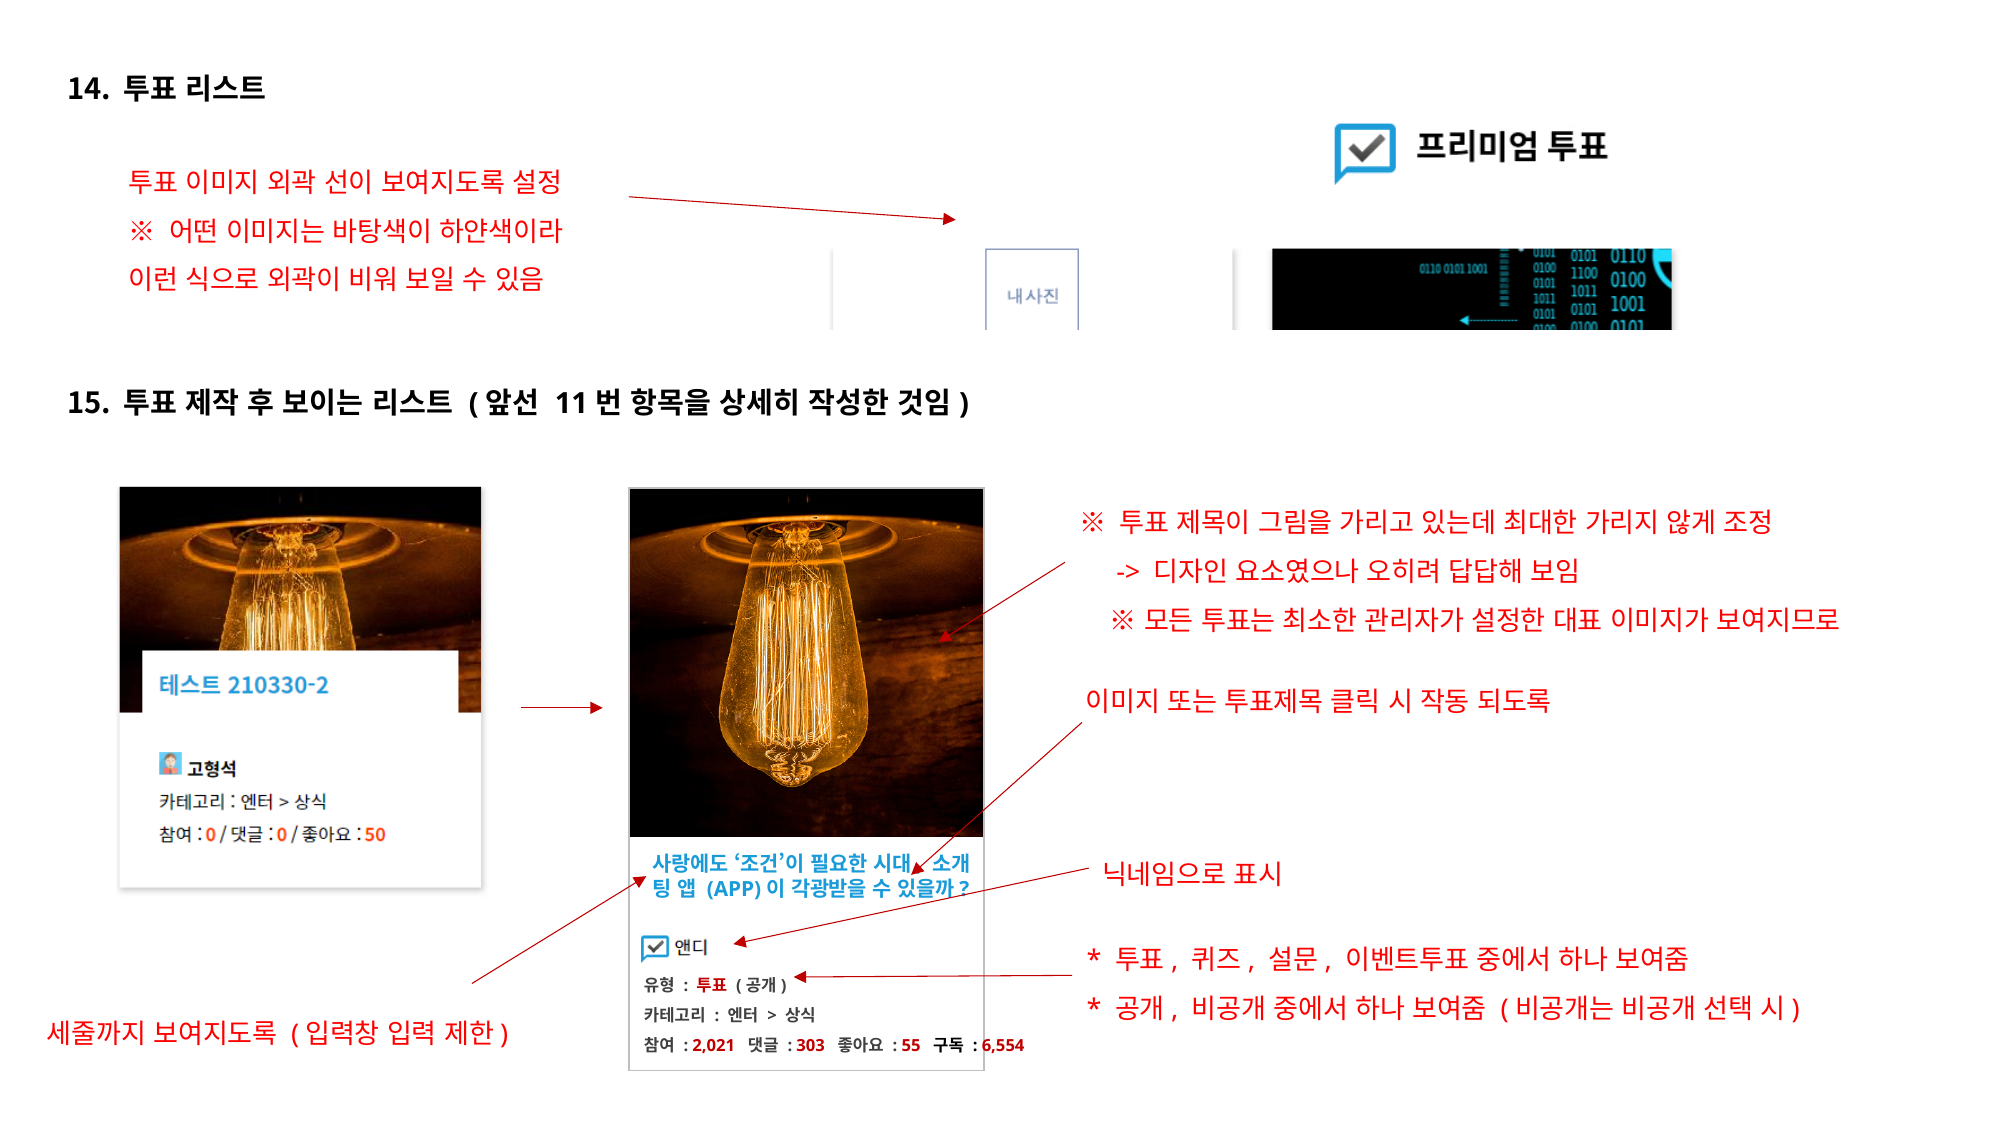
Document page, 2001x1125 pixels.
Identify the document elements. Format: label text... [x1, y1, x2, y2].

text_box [938, 559, 1065, 642]
text_box [647, 908, 985, 957]
text_box * 투표, 퀴즈, 설문, 이벤트투표 중에서 하나 보여줌 * 공개, 비공개 중에서 하나 보여줌 (비공개는 비공개 선택 시) [1071, 919, 1863, 1032]
text_box 닉네임으로 표시 [1087, 833, 1621, 898]
text_box 이미지 또는 투표제목 클릭 시 작동 되도록 [1070, 660, 1956, 725]
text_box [628, 196, 956, 220]
text_box 세줄까지 보여지도록 (입력창 입력 제한) [32, 992, 615, 1057]
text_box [733, 868, 1089, 945]
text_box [793, 972, 1073, 977]
picture [628, 488, 985, 837]
text_box 투표 이미지 외곽 선이 보여지도록 설정 ※ 어떤 이미지는 바탕색이 하얀색이라 이런 식으로 외곽이 비워 보일 수 있음 [113, 141, 647, 303]
picture [787, 110, 1698, 330]
text_box 사랑에도 ‘조건’이 필요한 시대, 소개 팅 앱 (APP)이 각광받을 수 있을까? [637, 843, 910, 908]
text_box 유형 : 투표 (공개) 카테고리 : 엔터 > 상식 참여 : 2,021 댓글 : 303 좋아요 : 55 구독 : 6,554 [629, 957, 1040, 1063]
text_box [471, 876, 647, 984]
text_box [628, 984, 985, 1072]
text_box 투표 리스트 투표 제작 후 보이는 리스트 (앞선 11번 항목을 상세히 작성한 것임) [52, 27, 1946, 1057]
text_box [910, 722, 1082, 875]
text_box [628, 837, 910, 876]
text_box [647, 922, 716, 973]
picture [113, 479, 489, 900]
text_box ※ 투표 제목이 그림을 가리고 있는데 최대한 가리지 않게 조정 -> 디자인 요소였으나 오히려 답답해 보임 ※ 모든 투표는 최소한 관리자가 설정한 대표 이미지가 보여지므로 [1065, 481, 1950, 643]
